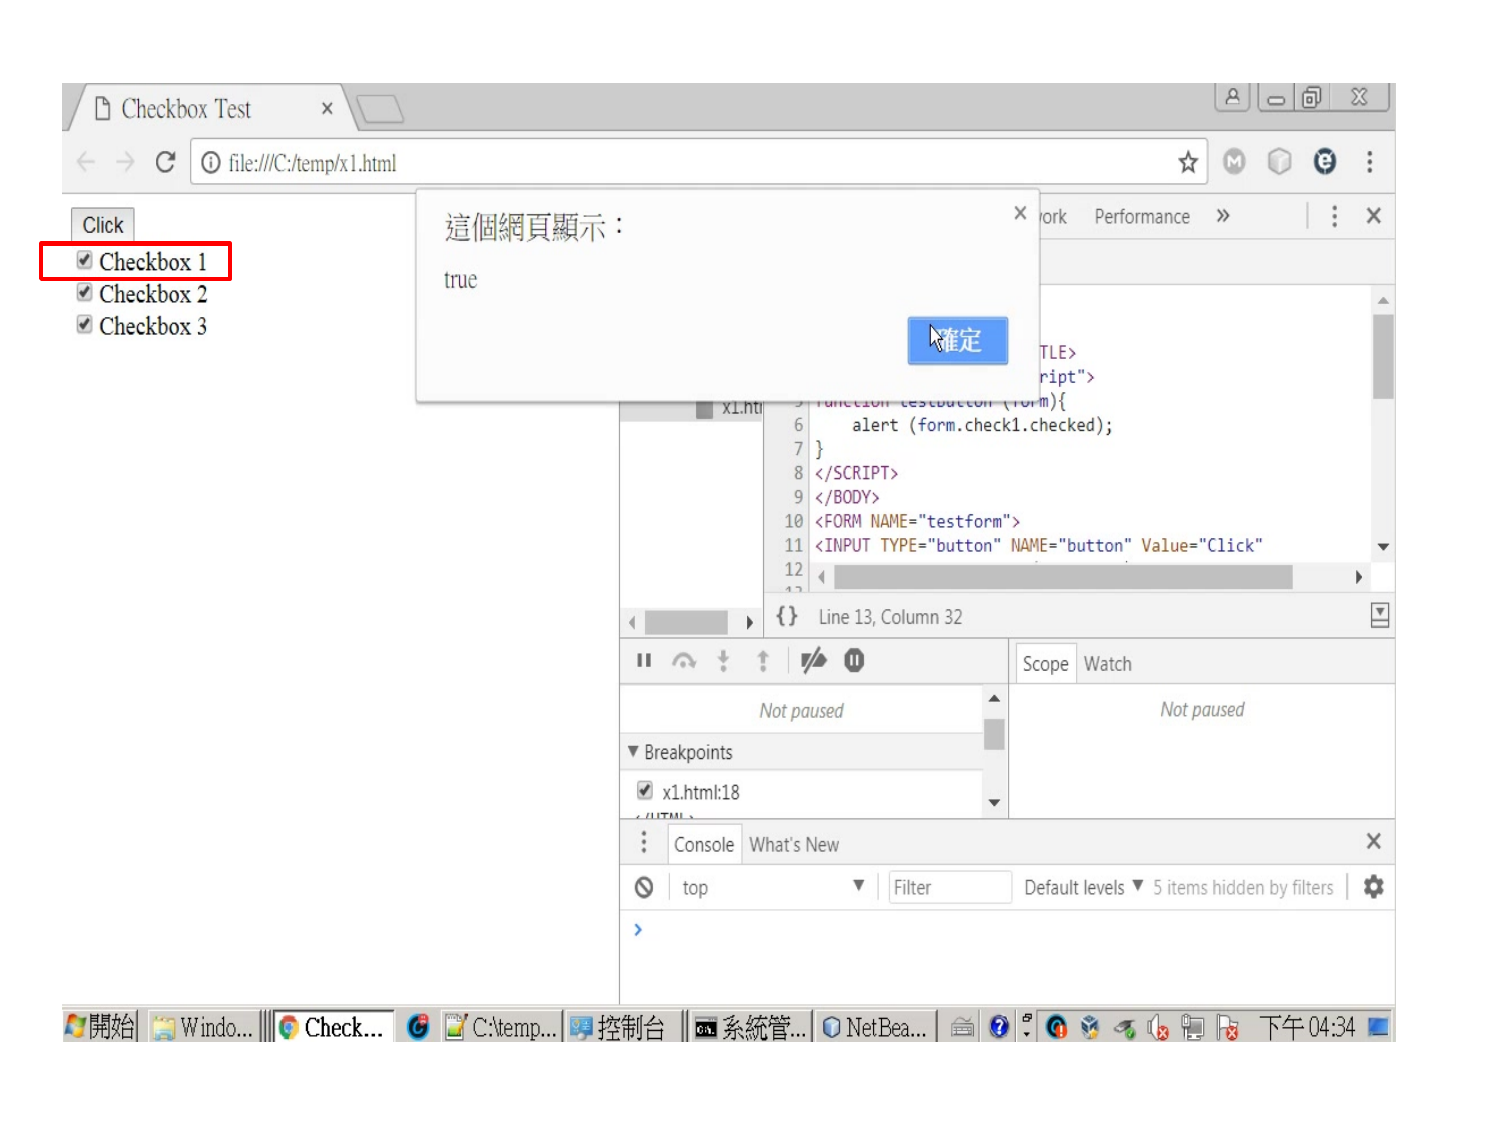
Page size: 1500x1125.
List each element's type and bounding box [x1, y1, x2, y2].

text_box [40, 243, 57, 280]
picture [62, 83, 1396, 1042]
